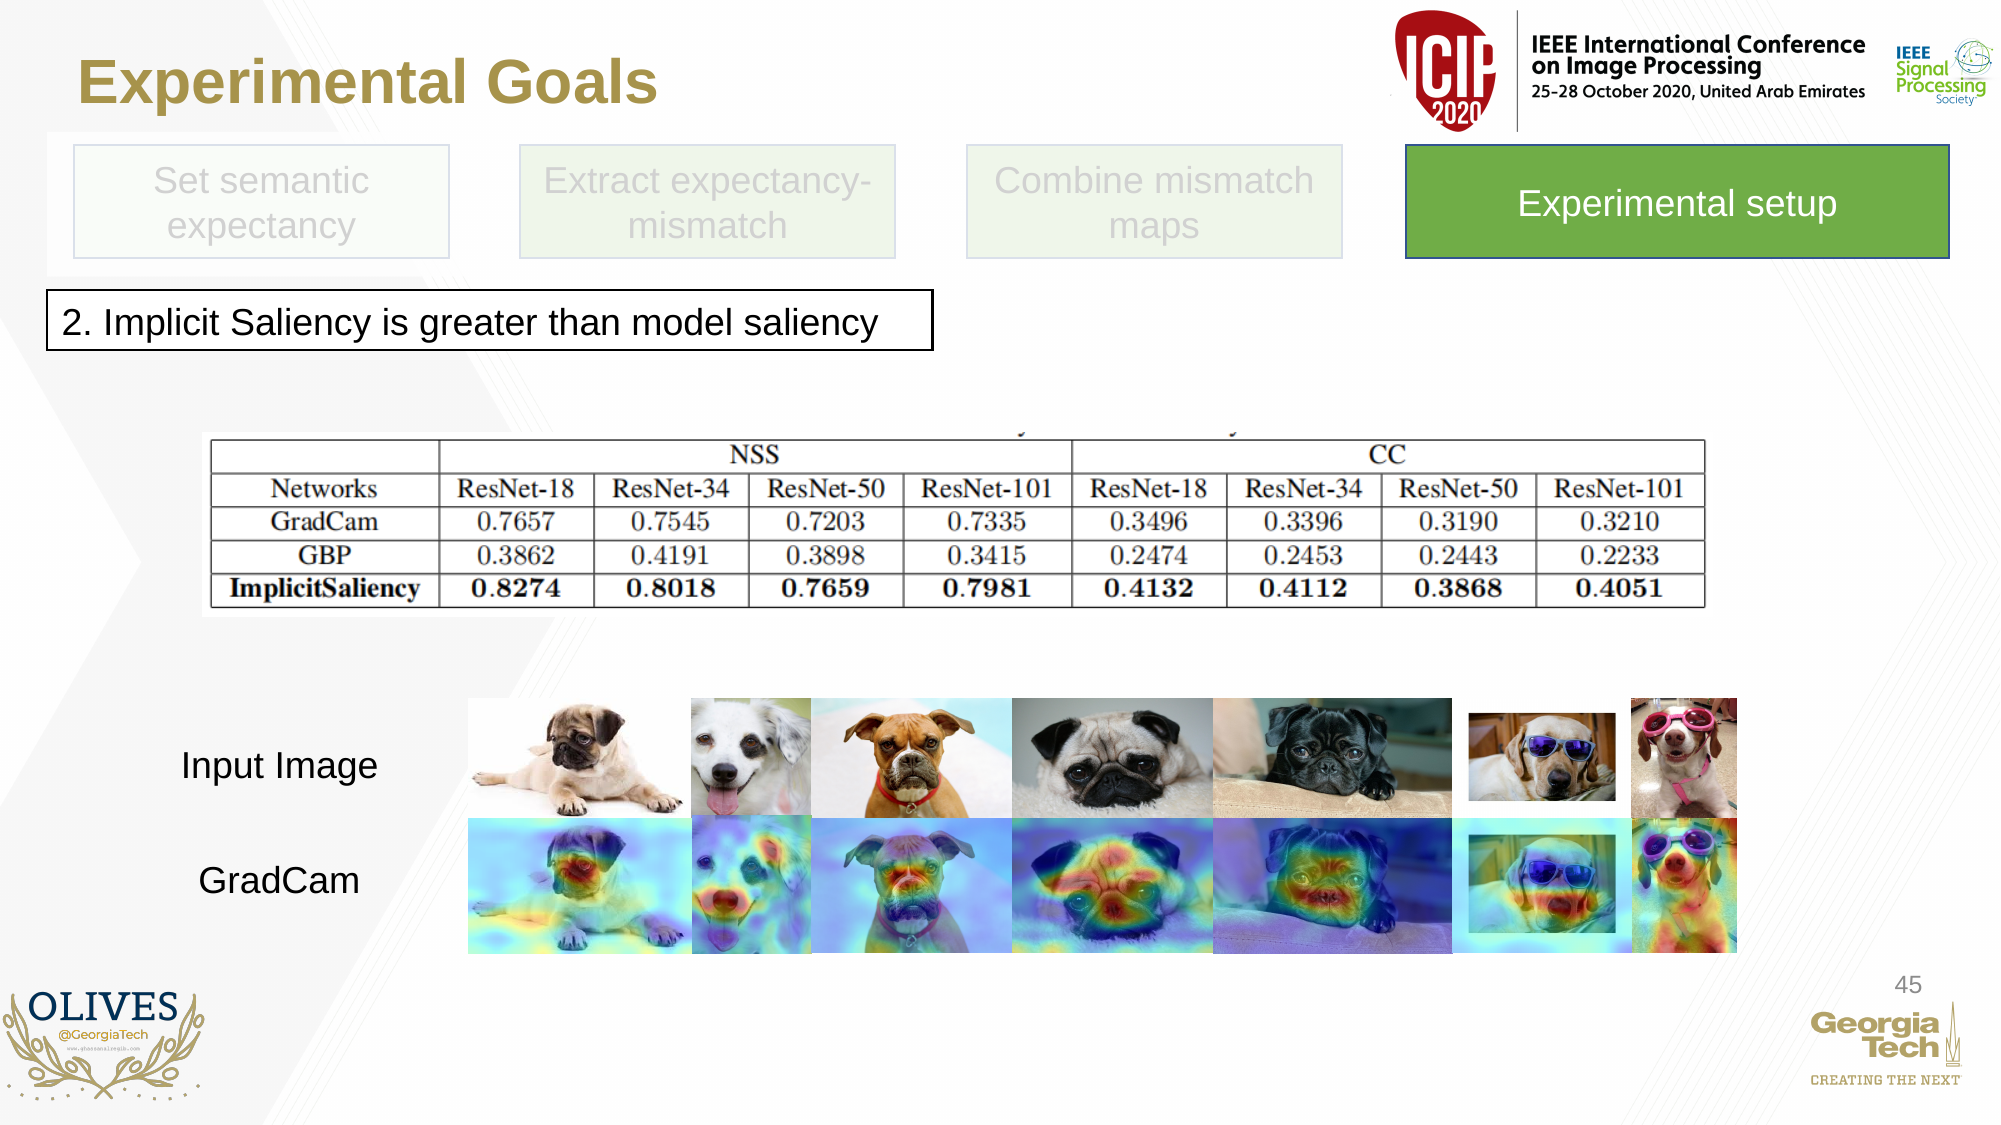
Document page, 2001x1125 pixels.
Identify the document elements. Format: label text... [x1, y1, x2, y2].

picture [0, 0, 2001, 1125]
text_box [183, 815, 1736, 954]
slide_number 45 [1487, 953, 1938, 1014]
text_box [46, 131, 1361, 278]
text_box Experimental setup [1405, 144, 1950, 259]
text_box 2. Implicit Saliency is greater than model saliency [46, 289, 934, 351]
text_box Input Image [166, 733, 426, 794]
title Experimental Goals [62, 0, 1391, 167]
